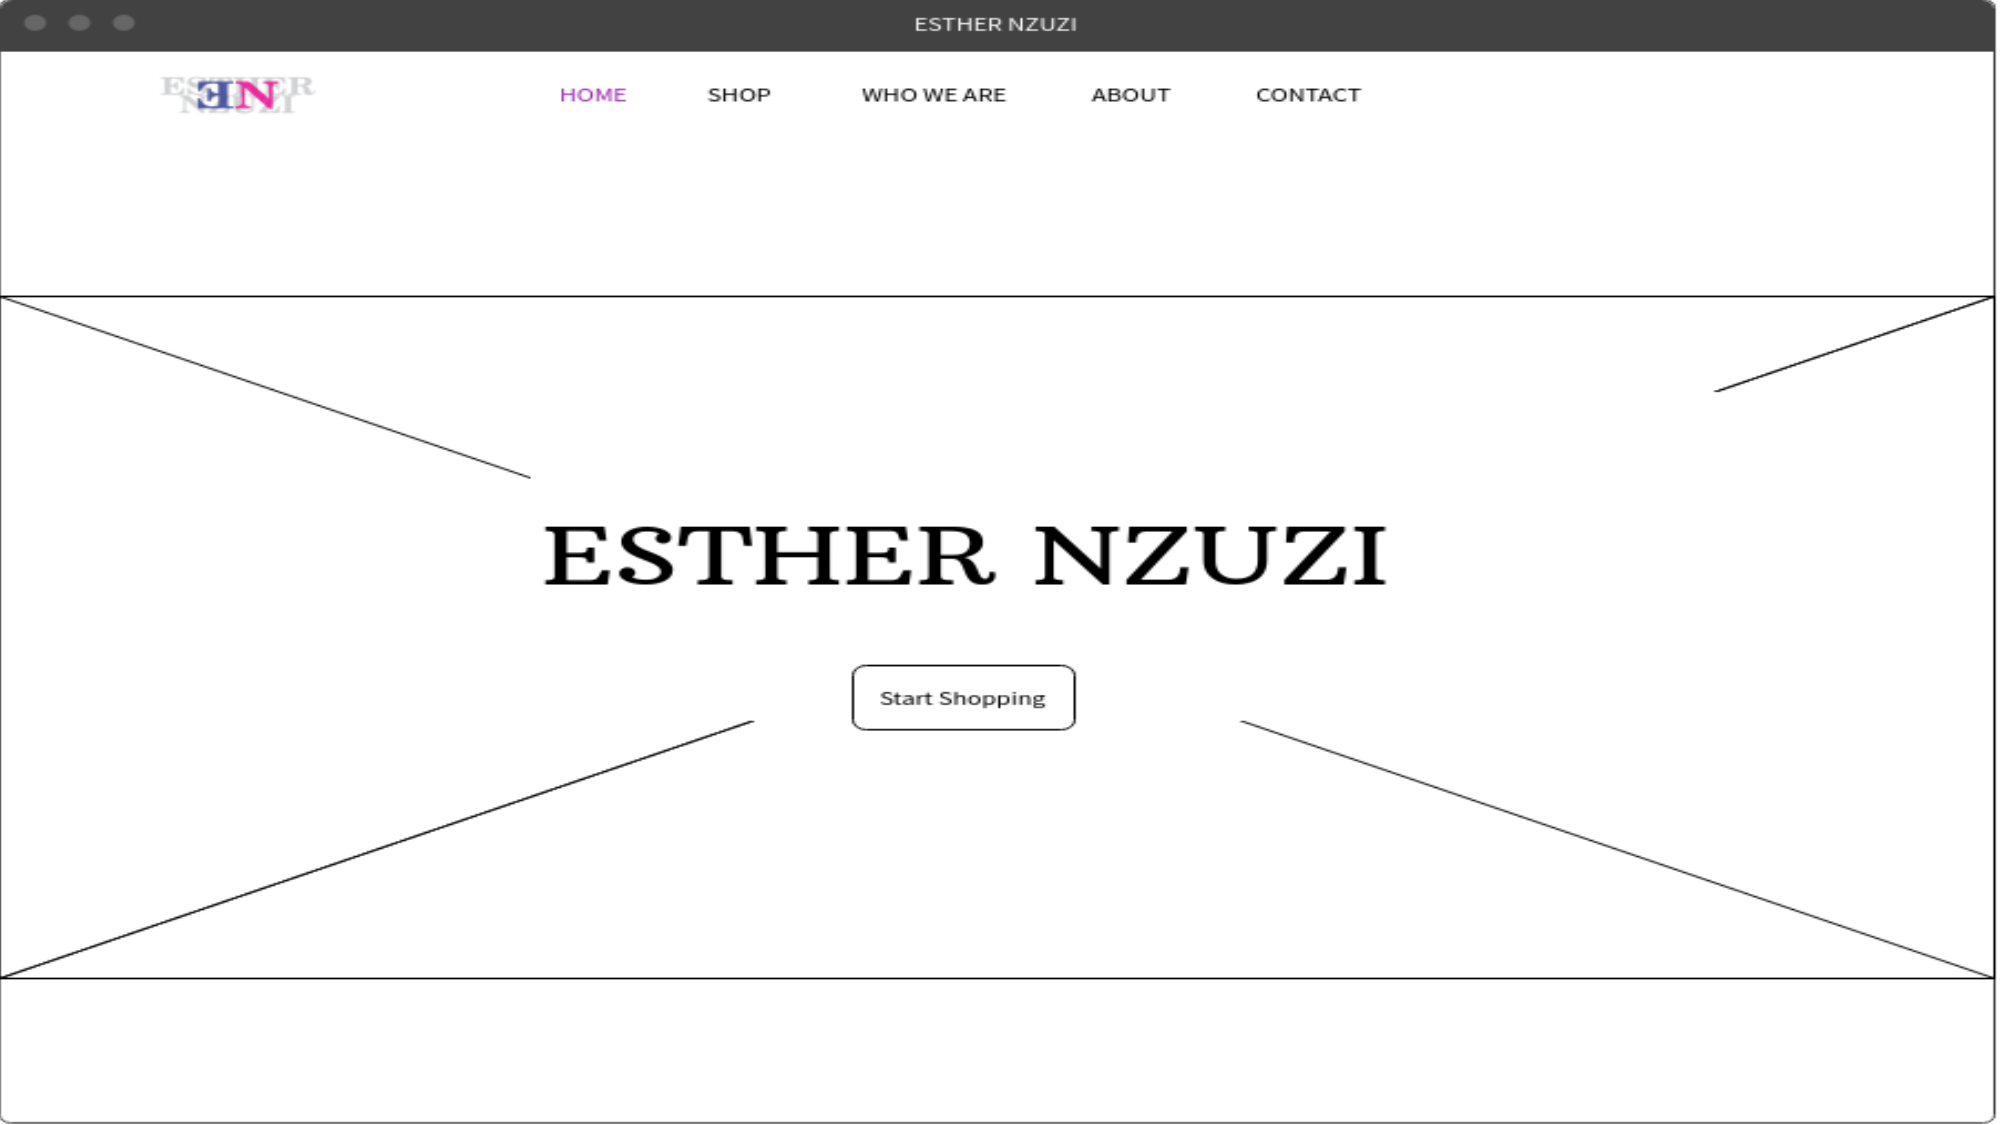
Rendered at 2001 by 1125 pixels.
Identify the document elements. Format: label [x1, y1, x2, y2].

list [0, 0, 2000, 1125]
